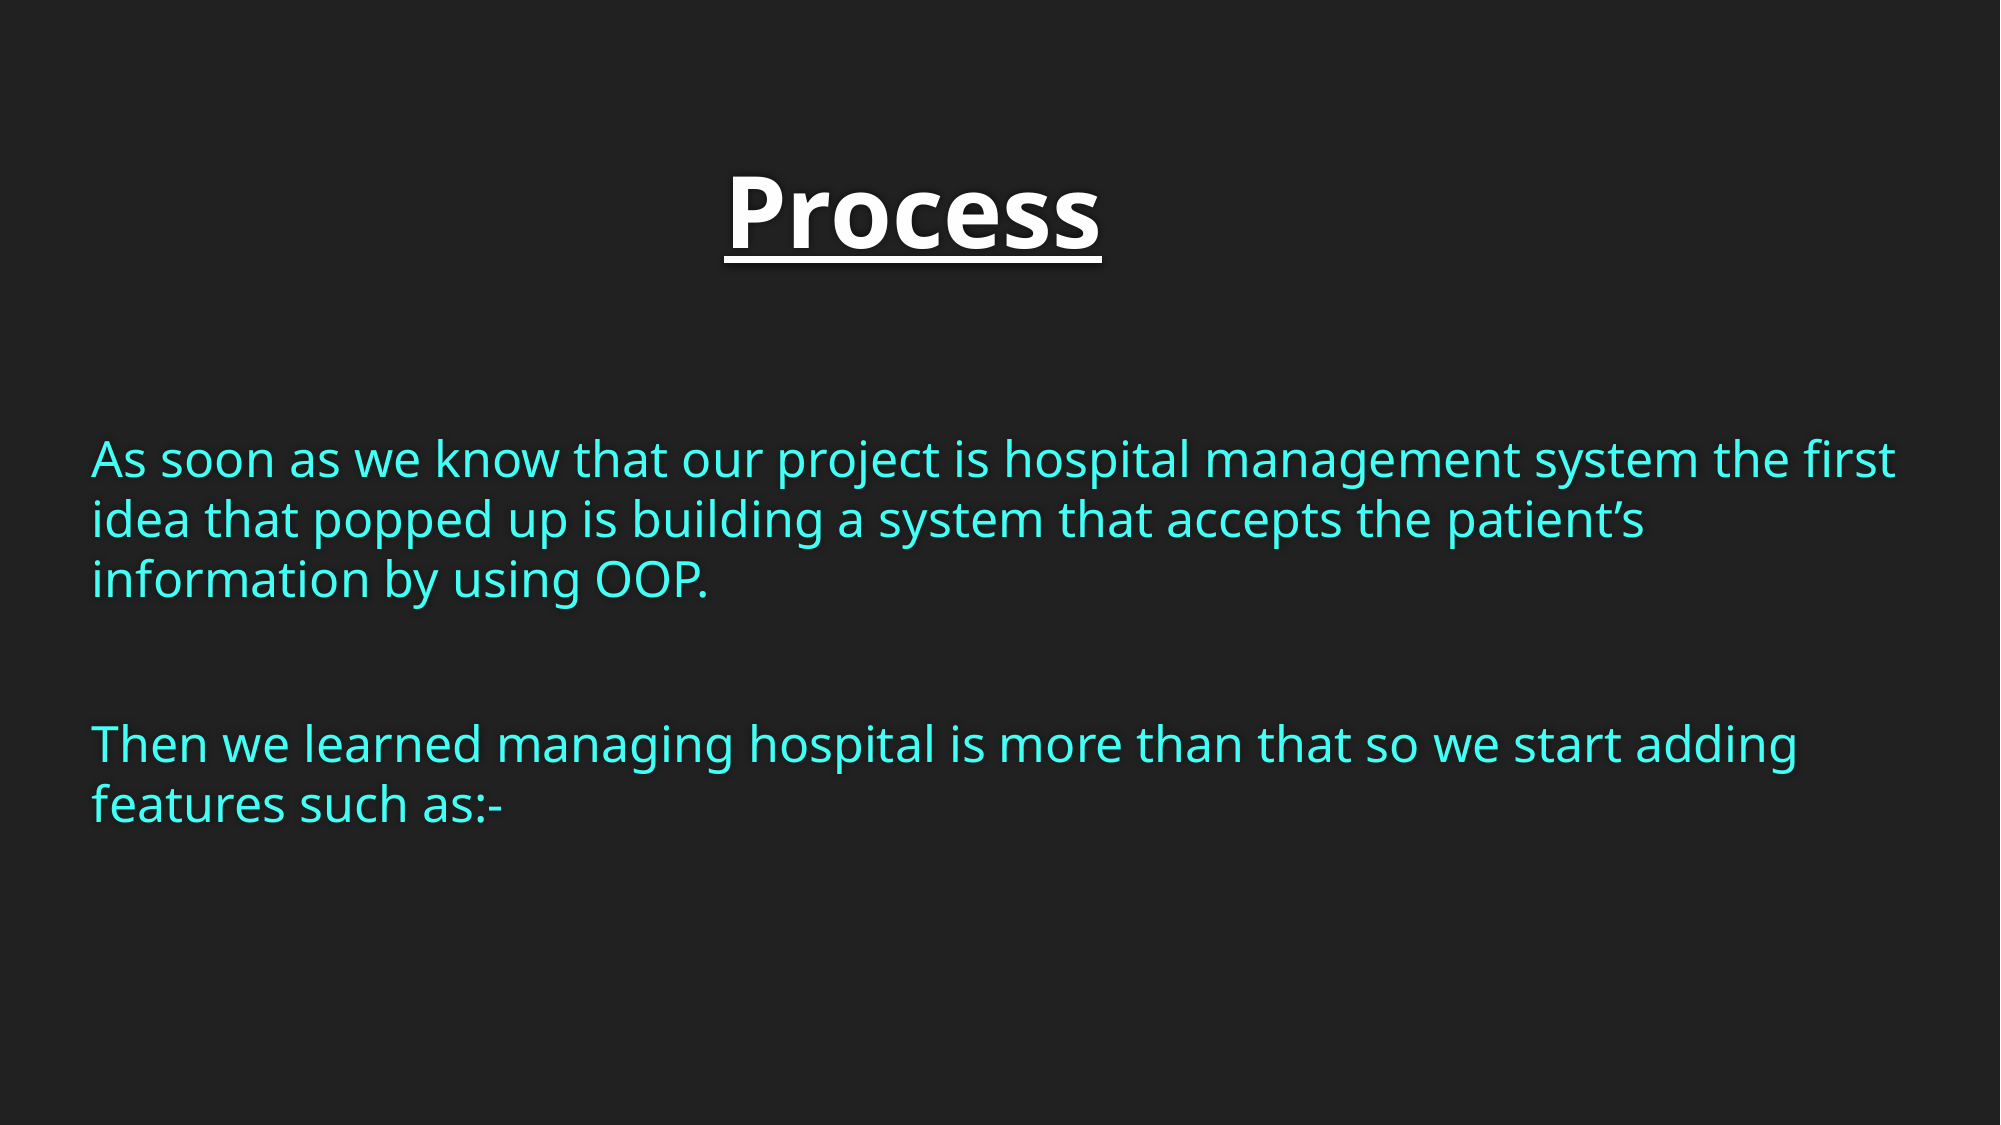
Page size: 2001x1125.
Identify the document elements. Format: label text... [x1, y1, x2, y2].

list As soon as we know that our project is hospital management system the first idea that popped up is building a system that accepts the patient’s information by using OOP. Then we learned managing hospital is more than that so we start adding features such as:- [76, 384, 1924, 923]
title Process [189, 159, 1638, 276]
